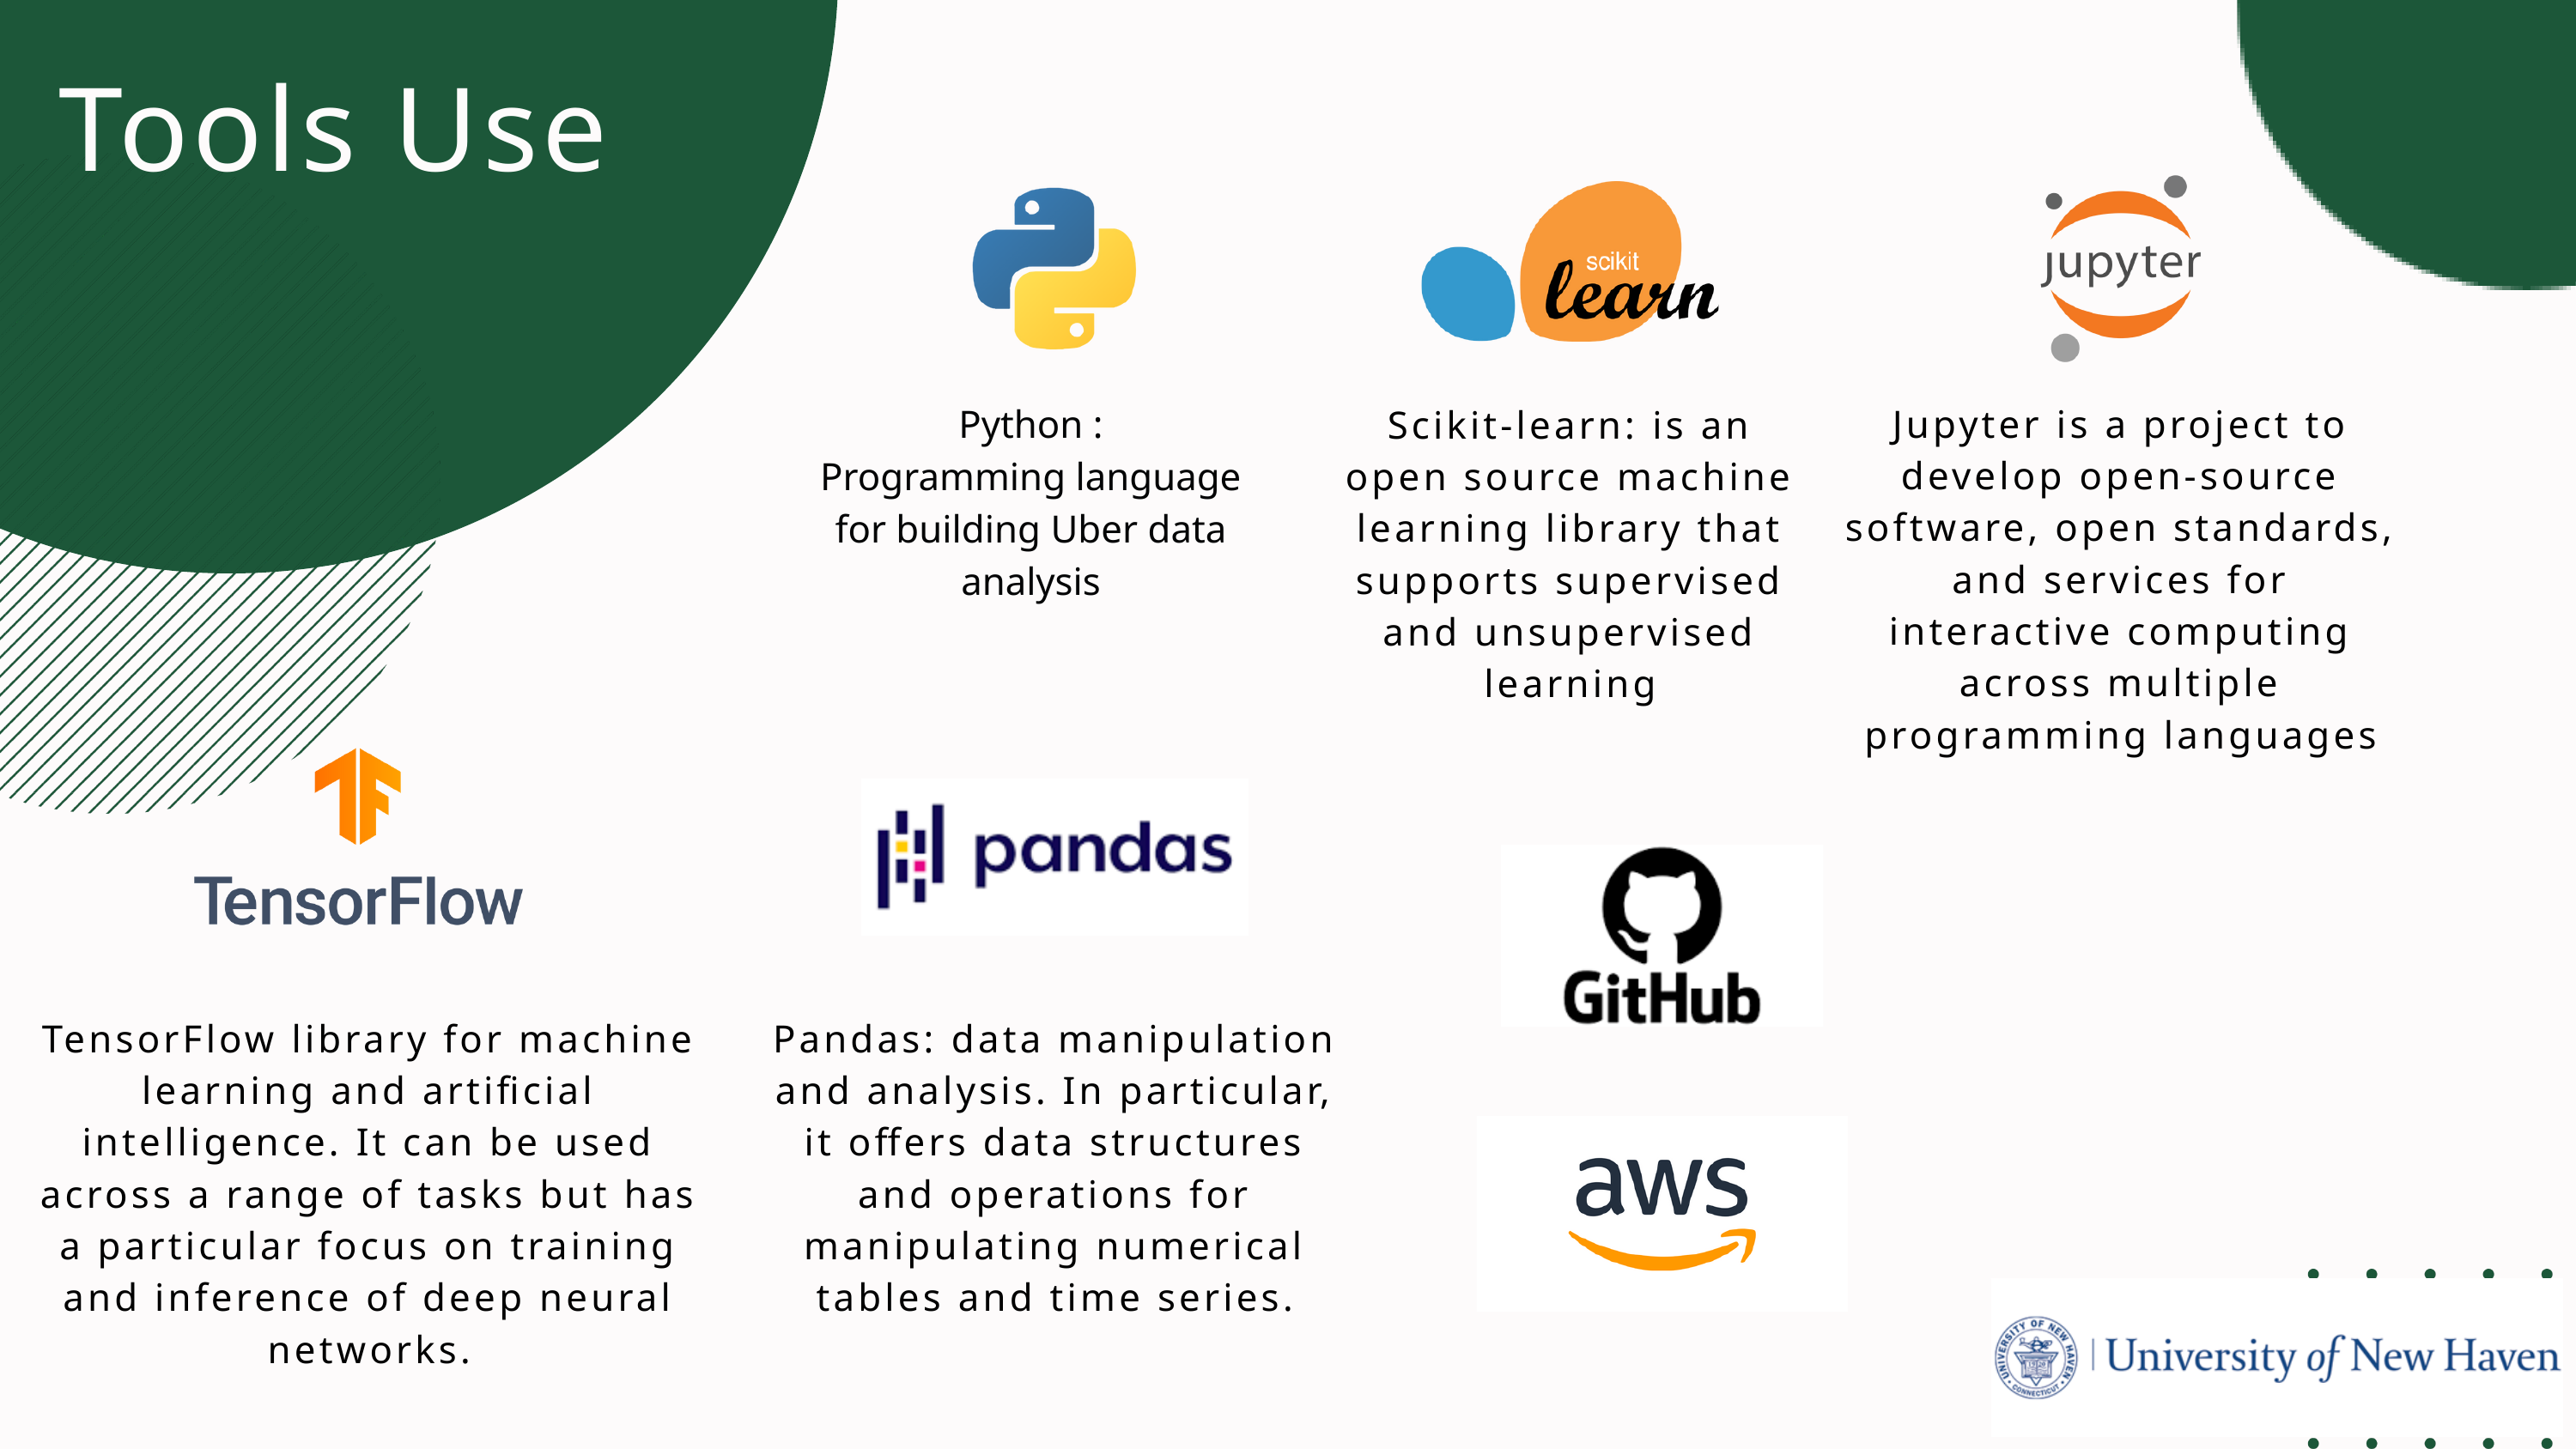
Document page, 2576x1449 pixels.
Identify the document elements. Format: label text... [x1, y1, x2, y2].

text_box [0, 580, 440, 814]
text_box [0, 0, 839, 574]
text_box Jupyter is a project to develop open-source software, open standards, and services for interactive computing across multiple programming languages [1844, 393, 2397, 756]
text_box [2038, 173, 2203, 363]
text_box [2237, 0, 2576, 290]
text_box [961, 181, 1150, 364]
text_box [2307, 1268, 2576, 1449]
text_box [1990, 1278, 2563, 1437]
text_box [1501, 845, 1824, 1027]
text_box [1421, 181, 1719, 342]
text_box [144, 700, 571, 973]
text_box TensorFlow library for machine learning and artificial intelligence. It can be used across a range of tasks but has a particular focus on training and inference of deep neural networks. [29, 1008, 709, 1371]
text_box Pandas: data manipulation and analysis. In particular, it offers data structures and operations for manipulating numerical tables and time series. [762, 1008, 1349, 1319]
text_box [861, 779, 1249, 937]
text_box Scikit-learn: is an open source machine learning library that supports supervised and unsupervised learning [1341, 394, 1799, 706]
text_box Python : Programming language for building Uber data analysis [801, 392, 1261, 603]
text_box [1476, 1116, 1848, 1312]
